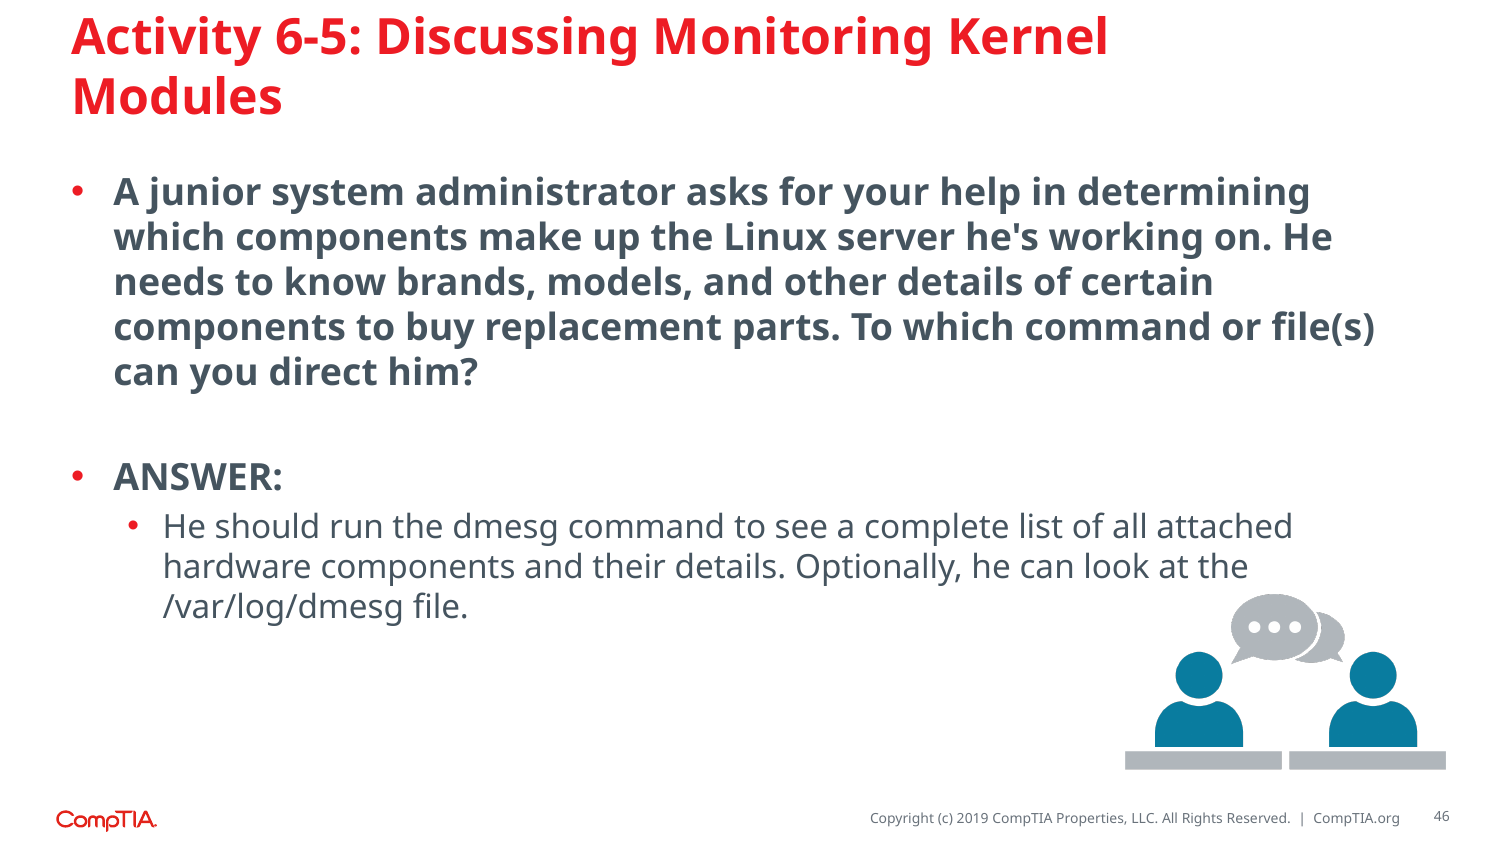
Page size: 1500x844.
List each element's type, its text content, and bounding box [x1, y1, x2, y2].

slide_number 46 [1407, 800, 1450, 835]
title Activity 6-5: Discussing Monitoring Kernel Modules [56, 12, 1350, 117]
list A junior system administrator asks for your help in determining which components make up the Linux server he's working on. He needs to know brands, models, and other details of certain components to buy replacement parts. To which command or file(s) can you direct him? ANSWER: He should run the dmesg command to see a complete list of all attached hardware components and their details. Optionally, he can look at the /var/log/dmesg file. [56, 160, 1444, 768]
picture [1124, 593, 1446, 770]
